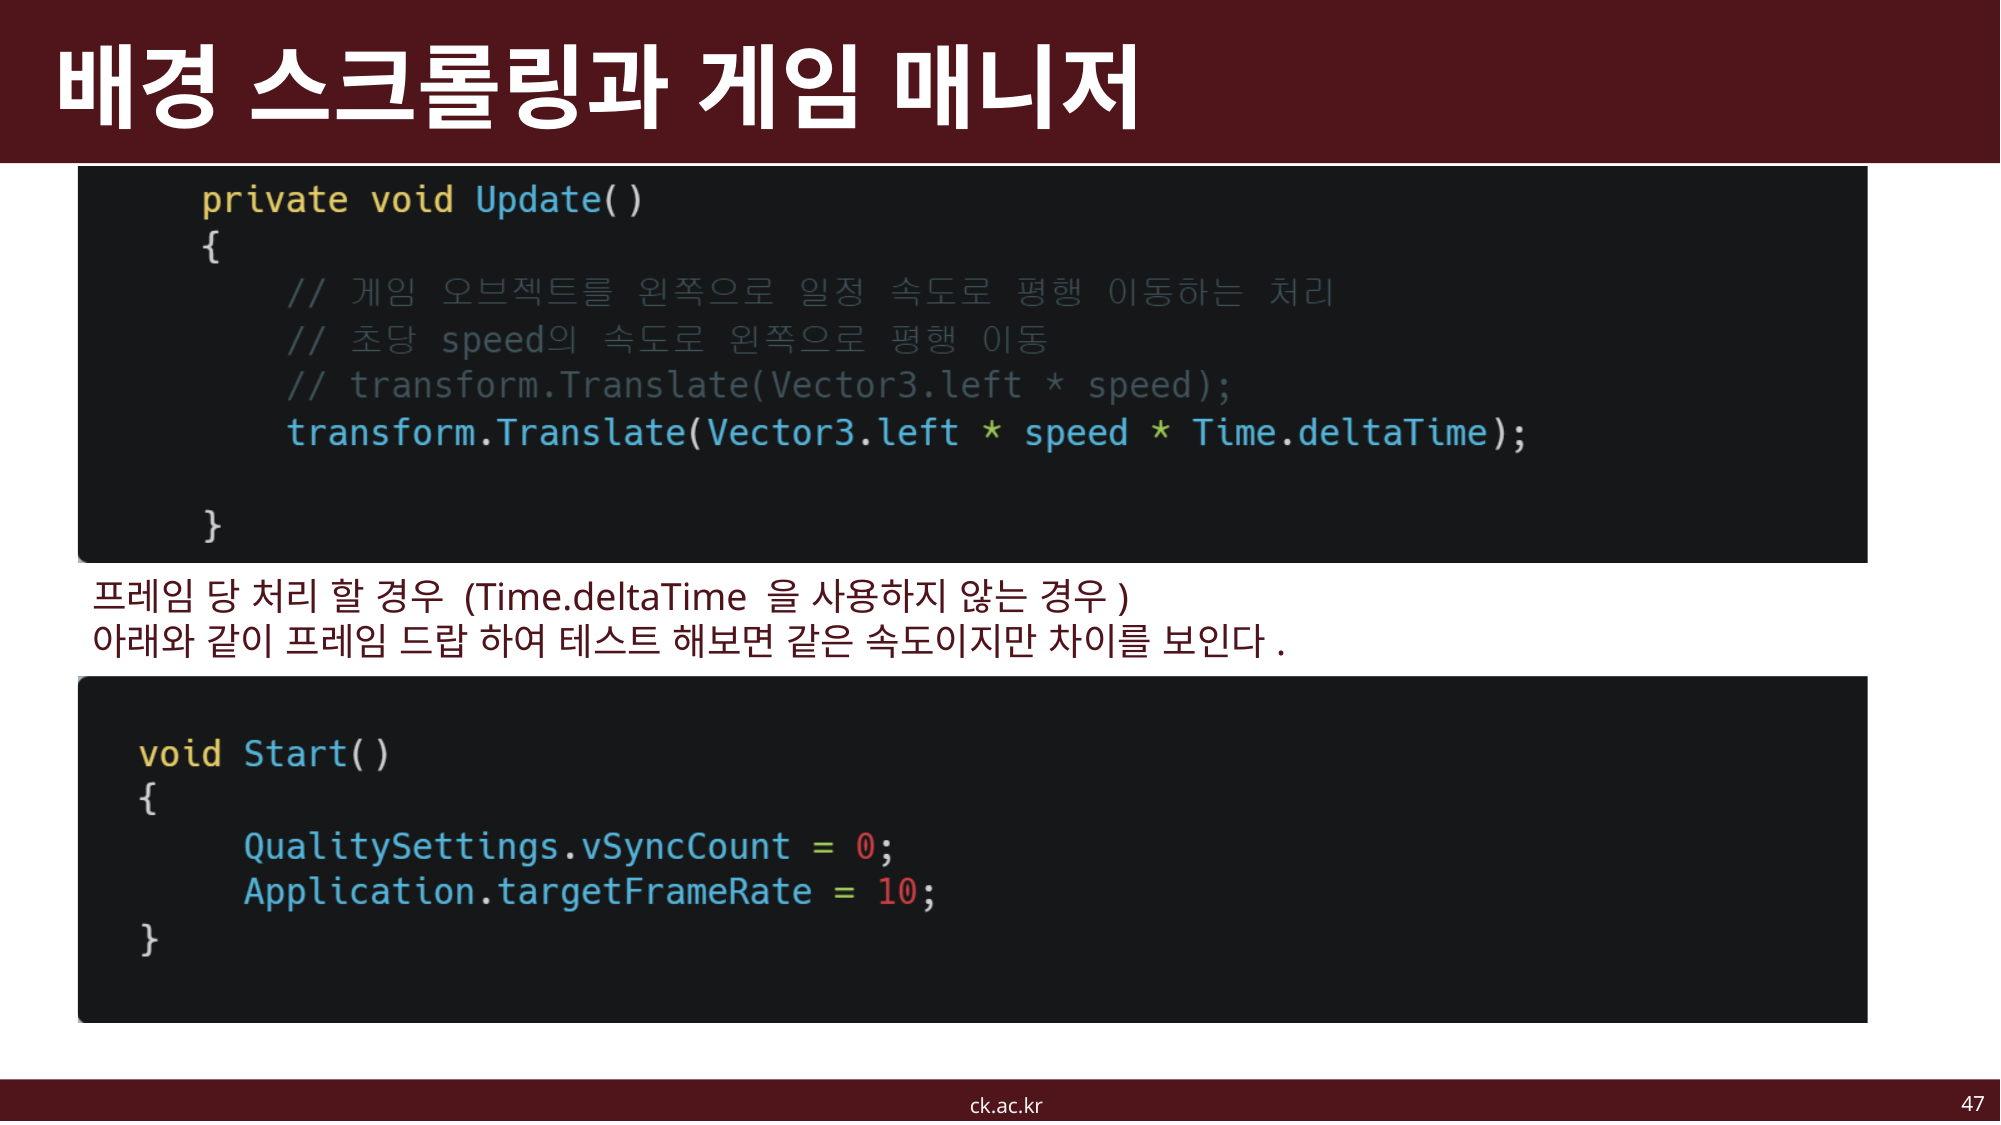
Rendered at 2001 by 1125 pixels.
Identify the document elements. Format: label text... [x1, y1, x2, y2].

footer ck.ac.kr [949, 1084, 1064, 1125]
text_box 프레임 당 처리 할 경우 (Time.deltaTime 을 사용하지 않는 경우) 아래와 같이 프레임 드랍 하여 테스트 해보면 같은 속도이지만 차이를 보인다. [77, 565, 1670, 671]
title 배경 스크롤링과 게임 매니저 [39, 34, 1289, 149]
slide_number 47 [1911, 1083, 2000, 1125]
picture [77, 675, 1868, 1023]
picture [77, 166, 1868, 563]
